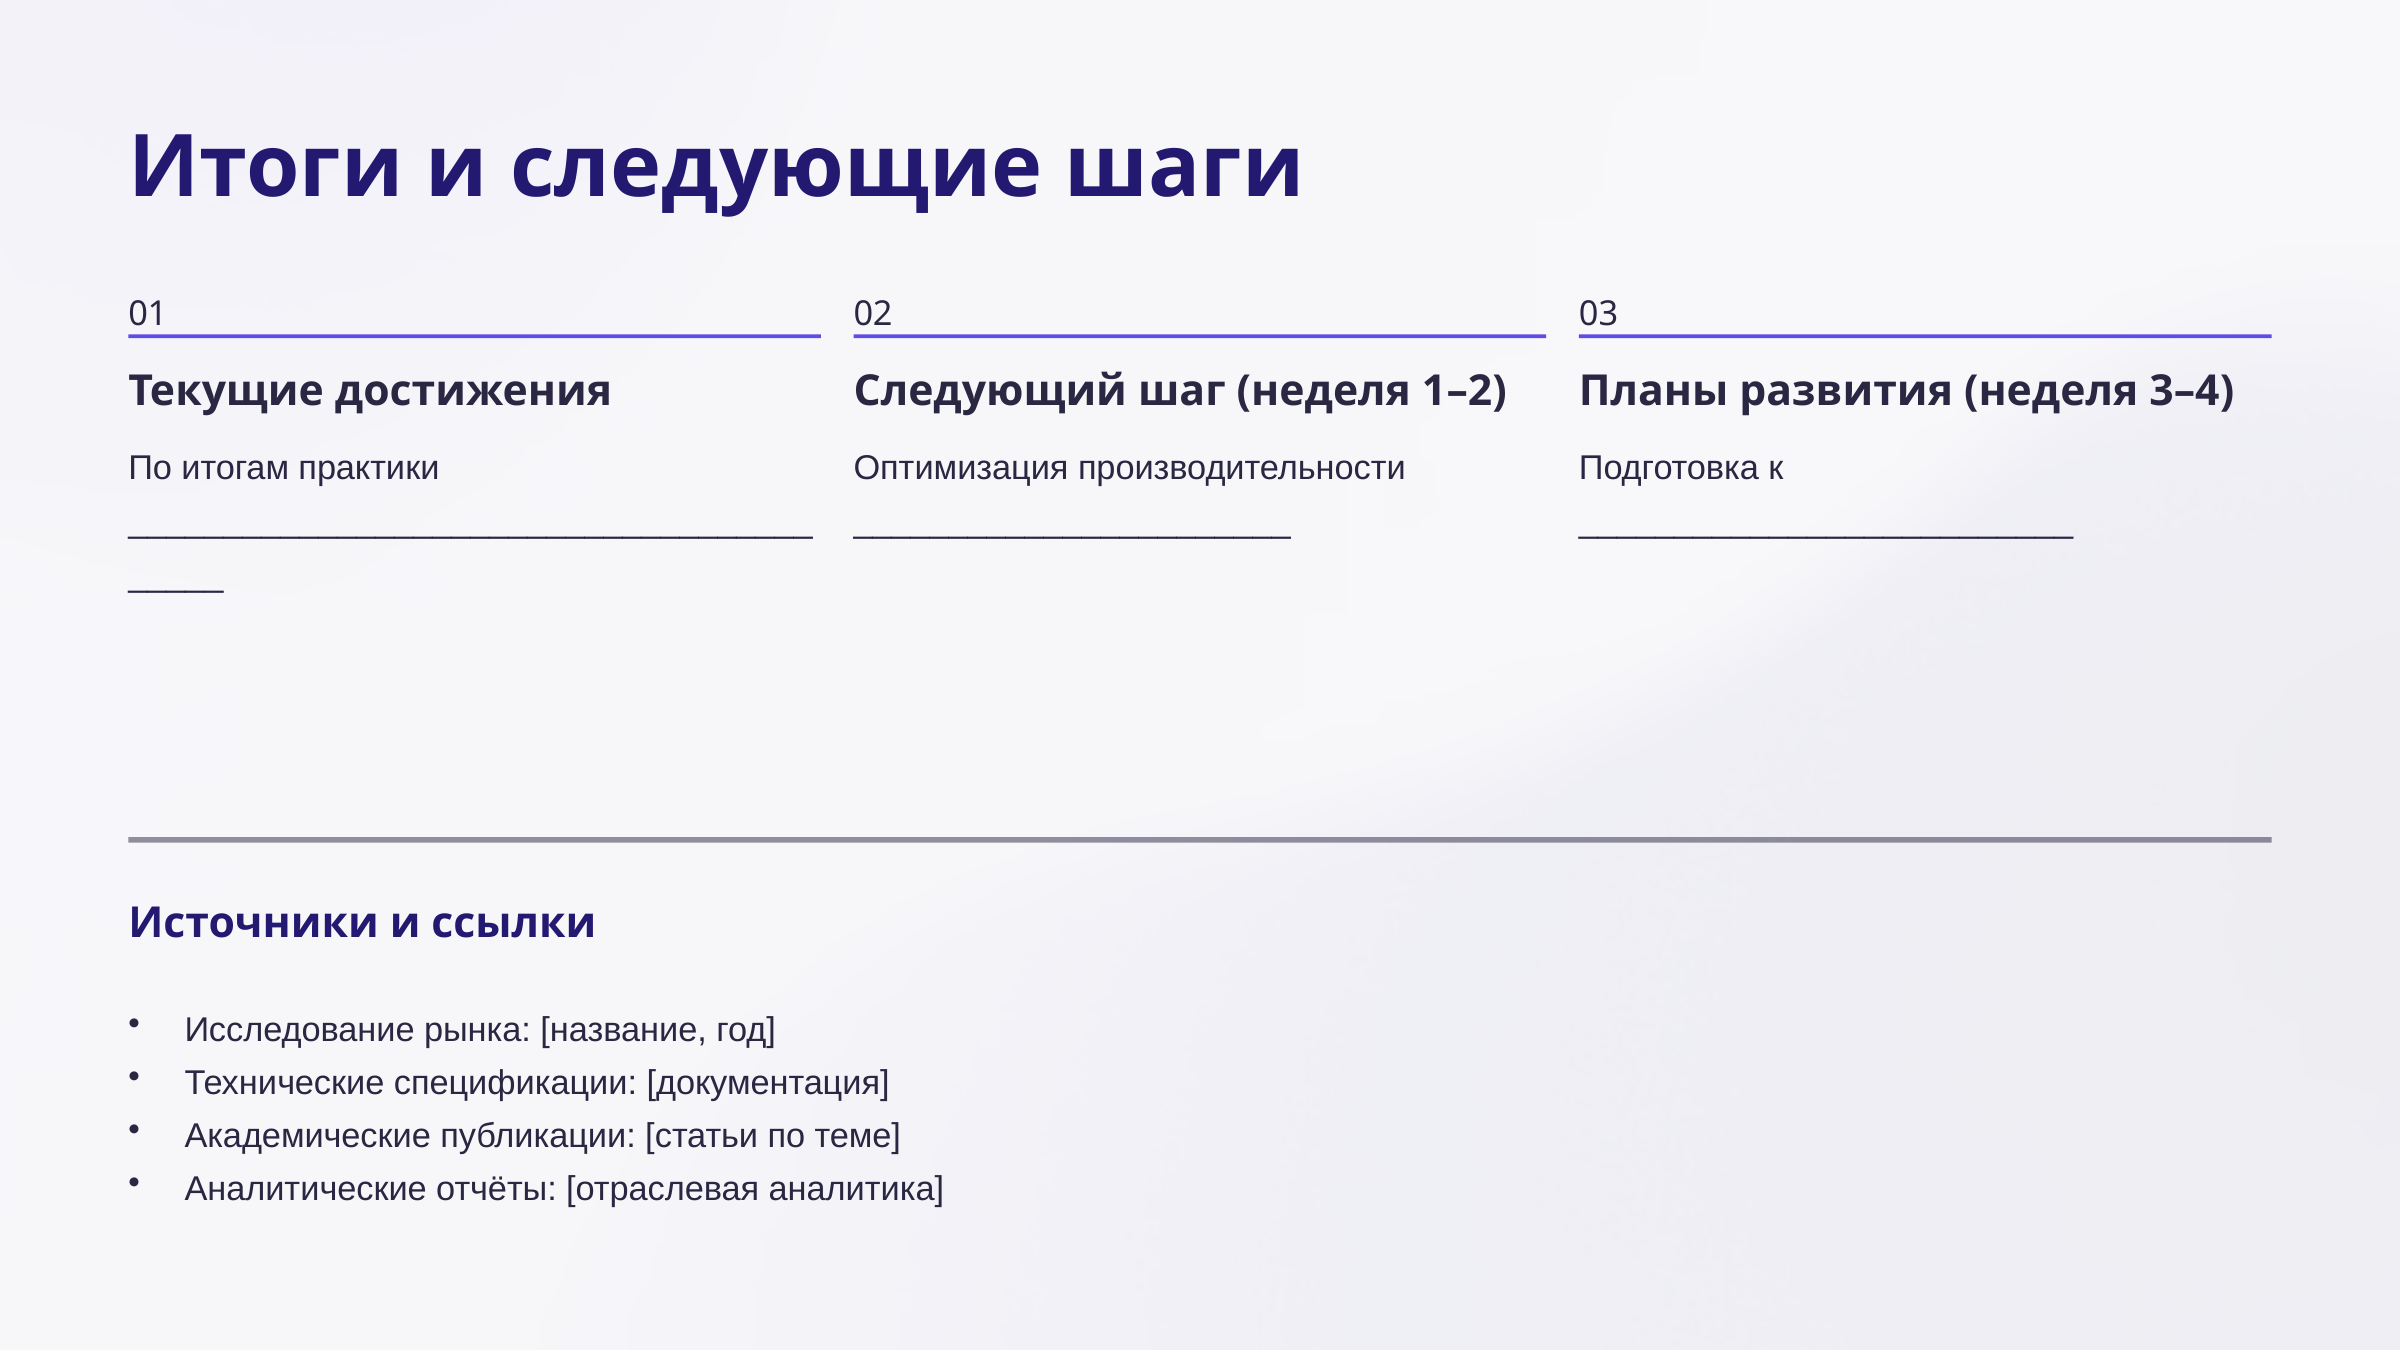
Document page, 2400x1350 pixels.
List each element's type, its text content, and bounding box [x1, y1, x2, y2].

text_box 01 [128, 279, 164, 323]
text_box [1578, 334, 2272, 339]
text_box [128, 334, 821, 339]
text_box Оптимизация производительности _______________________ [853, 433, 1547, 703]
text_box [128, 837, 2272, 843]
text_box Следующий шаг (неделя 1–2) [853, 359, 1504, 414]
text_box Источники и ссылки [128, 891, 601, 947]
text_box Итоги и следующие шаги [128, 105, 1295, 214]
text_box Подготовка к __________________________ [1578, 433, 2272, 650]
text_box [853, 334, 1547, 339]
text_box Исследование рынка: [название, год] Технические спецификации: [документация] Академические публикации: [статьи по теме] Аналитические отчёты: [отраслевая аналитика] [128, 994, 2272, 1211]
text_box По итогам практики _________________________________________ [128, 433, 821, 757]
text_box Планы развития (неделя 3–4) [1578, 359, 2241, 414]
text_box 02 [853, 279, 889, 323]
text_box Текущие достижения [128, 359, 623, 414]
text_box 03 [1578, 279, 1614, 323]
